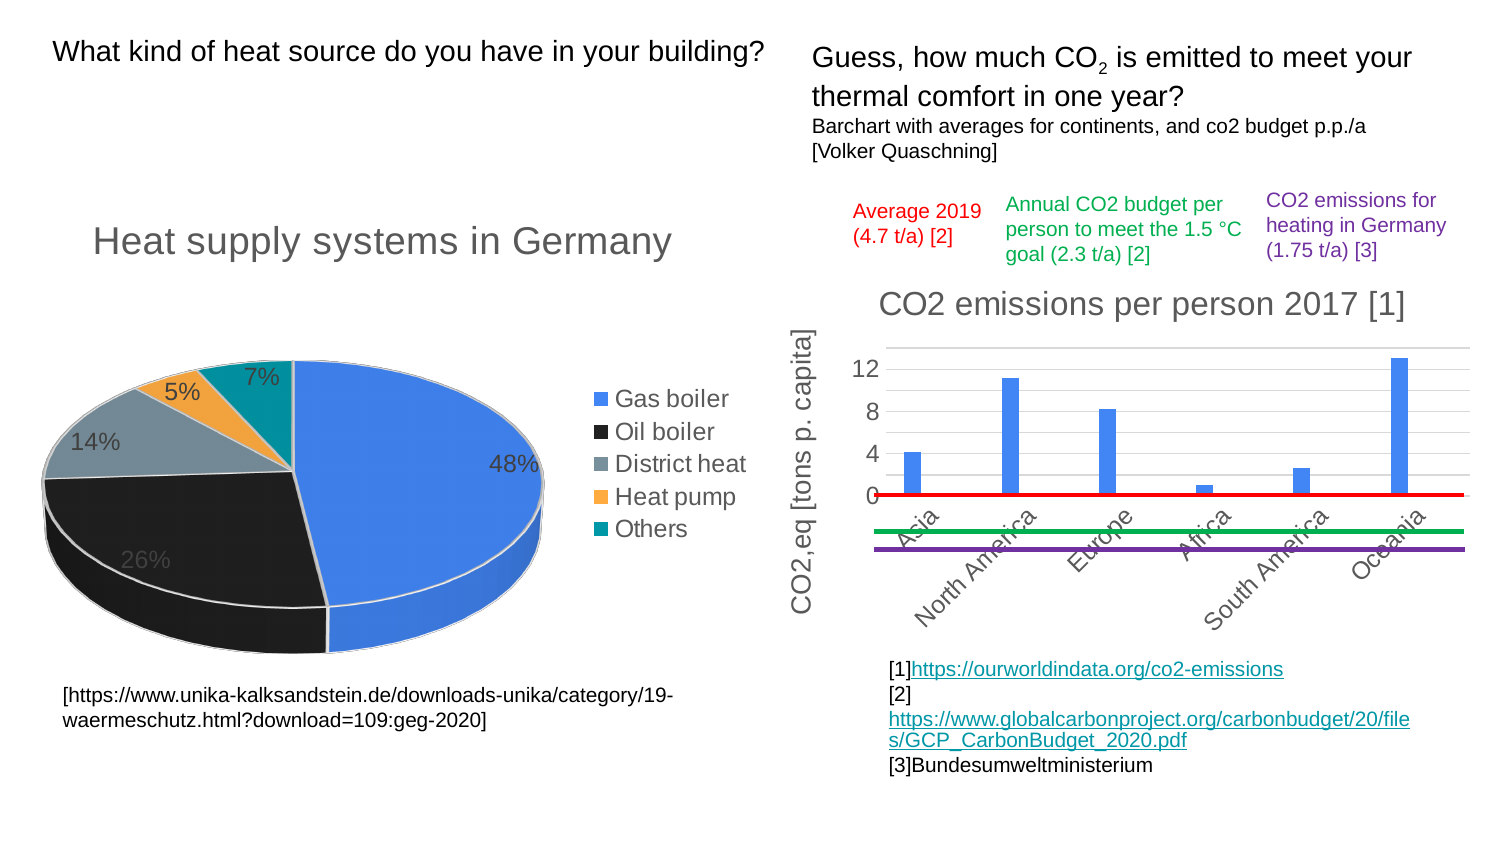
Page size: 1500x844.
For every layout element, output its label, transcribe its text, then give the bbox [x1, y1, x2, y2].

text_box Guess, how much CO2 is emitted to meet your thermal comfort in one year? Barchart with averages for continents, and co2 budget p.p./a [Volker Quaschning] [797, 30, 1484, 182]
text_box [762, 183, 1485, 658]
text_box What kind of heat source do you have in your building? [37, 25, 922, 75]
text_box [0, 187, 768, 741]
text_box [1]https://ourworldindata.org/co2-emissions [2]https://www.globalcarbonproject.org/carbonbudget/20/files/GCP_CarbonBudget_2020.pdf [3]Bundesumweltministerium [873, 666, 1430, 764]
